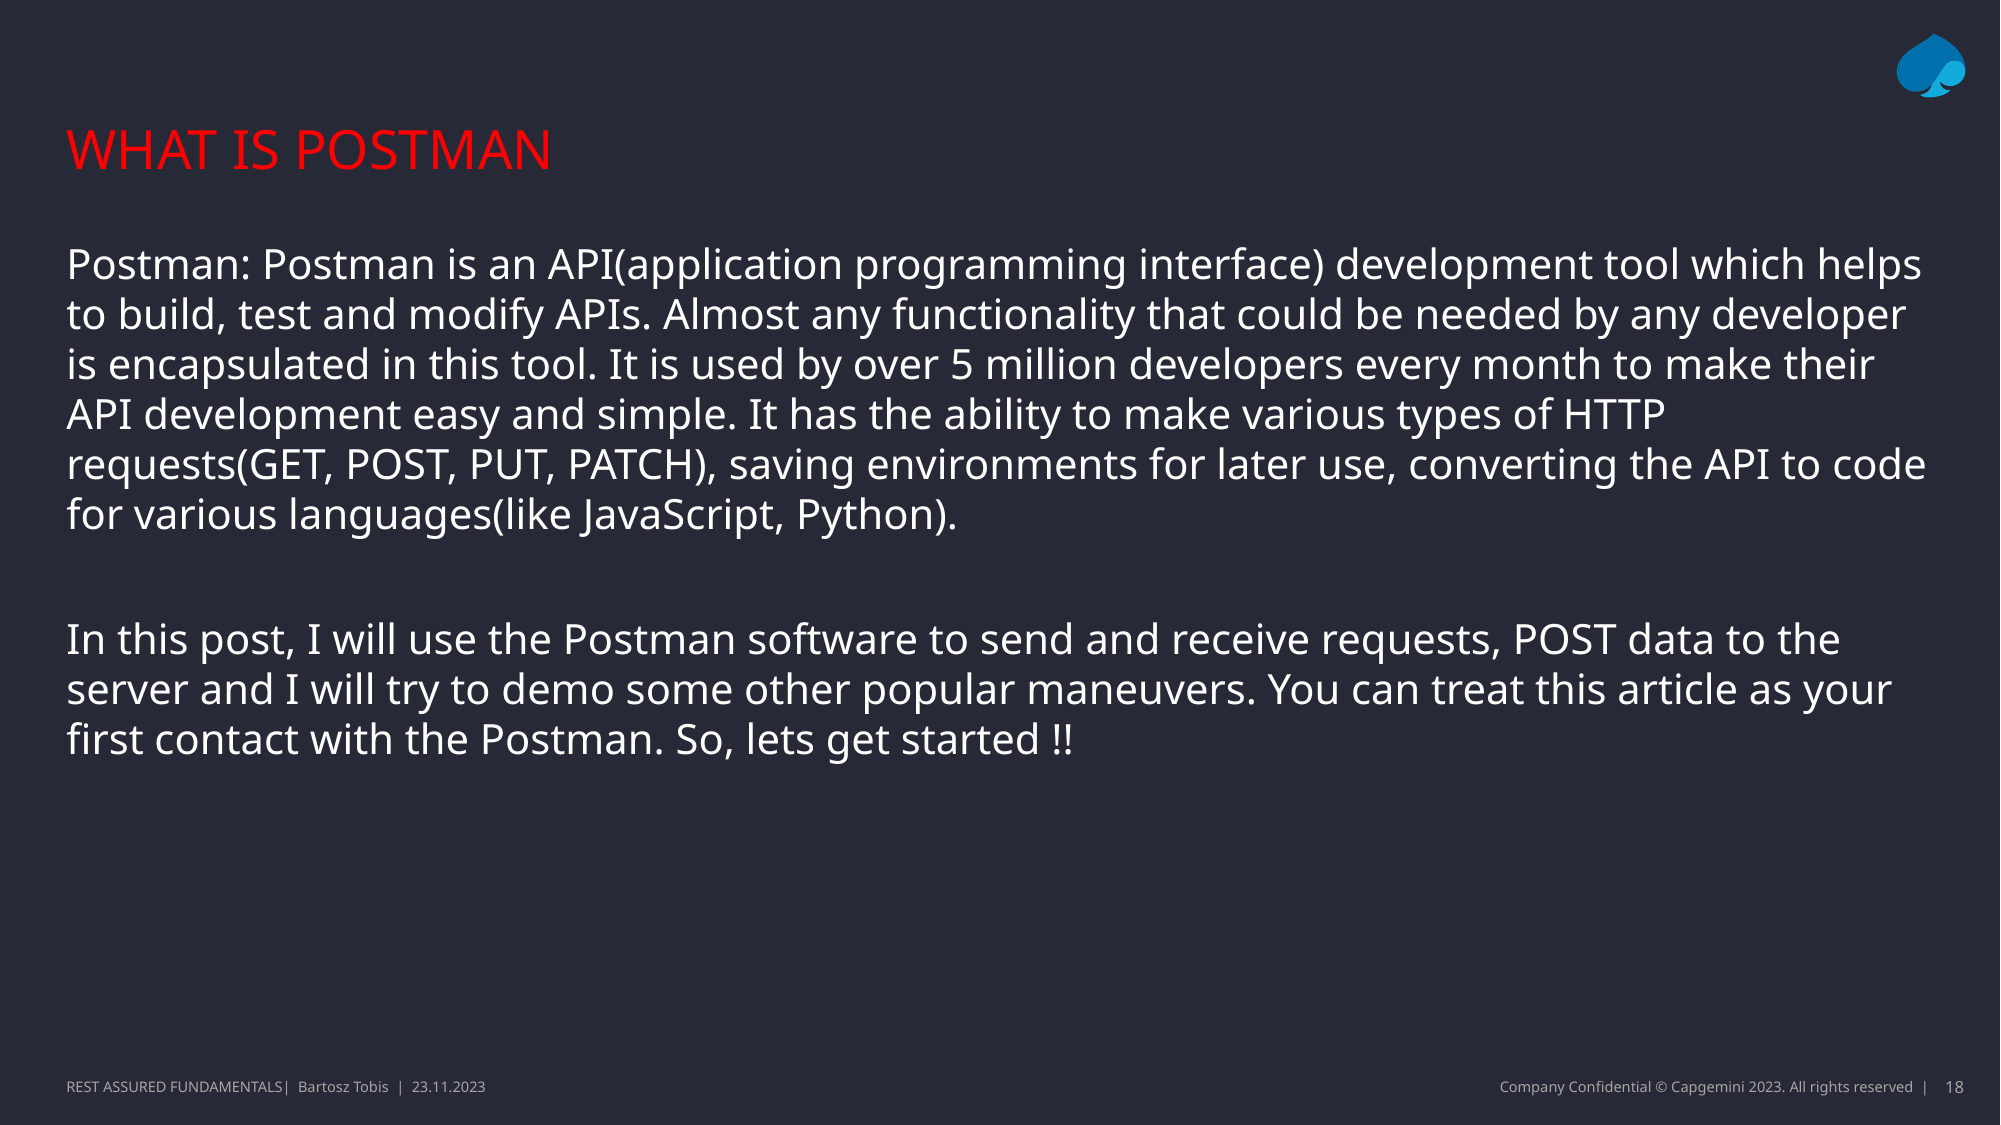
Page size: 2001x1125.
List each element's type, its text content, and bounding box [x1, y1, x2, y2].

list Postman: Postman is an API(application programming interface) development tool which helps to build, test and modify APIs. Almost any functionality that could be needed by any developer is encapsulated in this tool. It is used by over 5 million developers every month to make their API development easy and simple. It has the ability to make various types of HTTP requests(GET, POST, PUT, PATCH), saving environments for later use, converting the API to code for various languages(like JavaScript, Python). In this post, I will use the Postman software to send and receive requests, POST data to the server and I will try to demo some other popular maneuvers. You can treat this article as your first contact with the Postman. So, lets get started !! [66, 237, 1938, 1050]
title What is postman [66, 63, 1863, 182]
